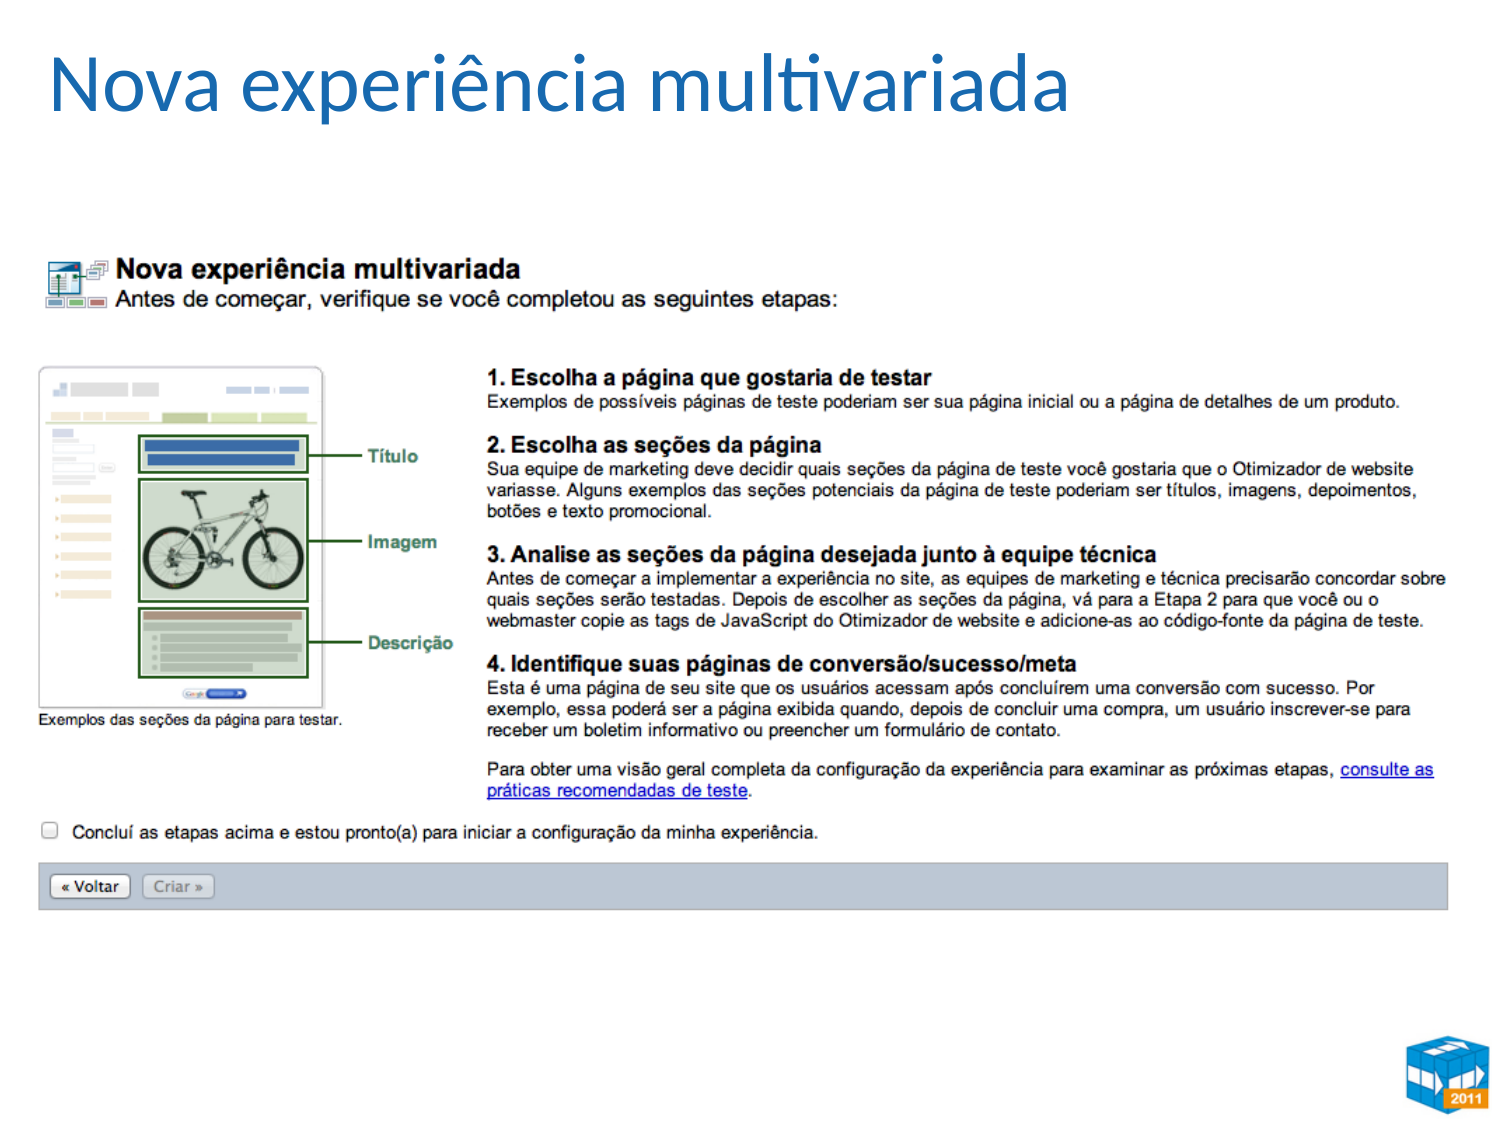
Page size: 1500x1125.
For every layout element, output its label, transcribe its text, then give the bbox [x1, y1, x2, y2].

title Nova experiência multivariada [33, 28, 1478, 128]
picture [1402, 1029, 1492, 1119]
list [33, 149, 1461, 1015]
